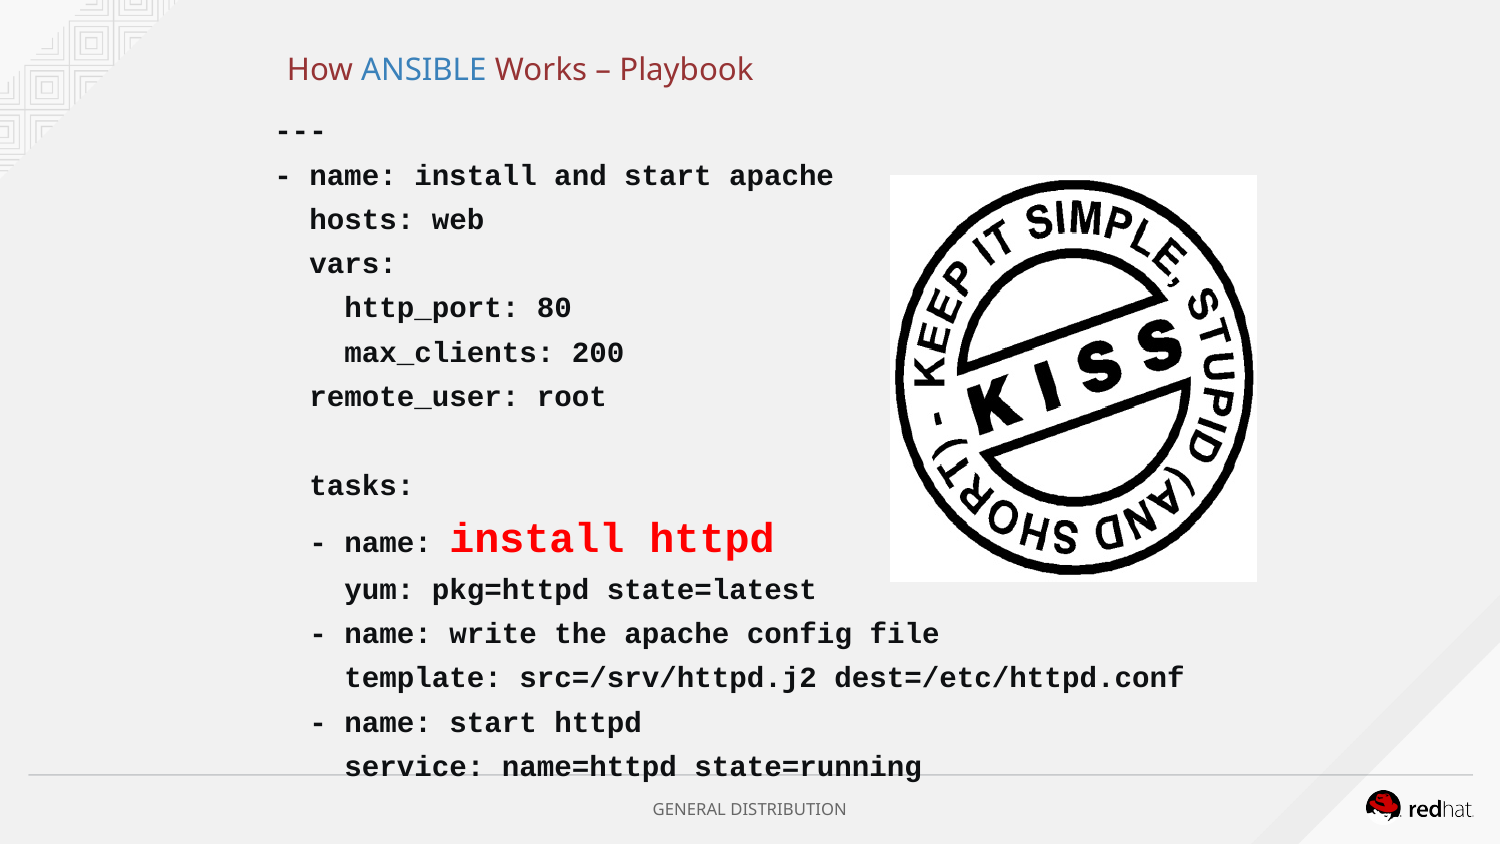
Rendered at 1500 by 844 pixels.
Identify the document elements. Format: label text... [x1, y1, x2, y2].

picture [0, 0, 1500, 844]
text_box How ANSIBLE Works – Playbook [271, 4, 1229, 101]
text_box --- - name: install and start apache hosts: web vars: http_port: 80 max_clients: 200 remote_user: root tasks: - name: install httpd yum: pkg=httpd state=latest - name: write the apache config file template: src=/srv/httpd.j2 dest=/etc/httpd.conf - name: start httpd service: name=httpd state=running [253, 101, 1247, 780]
